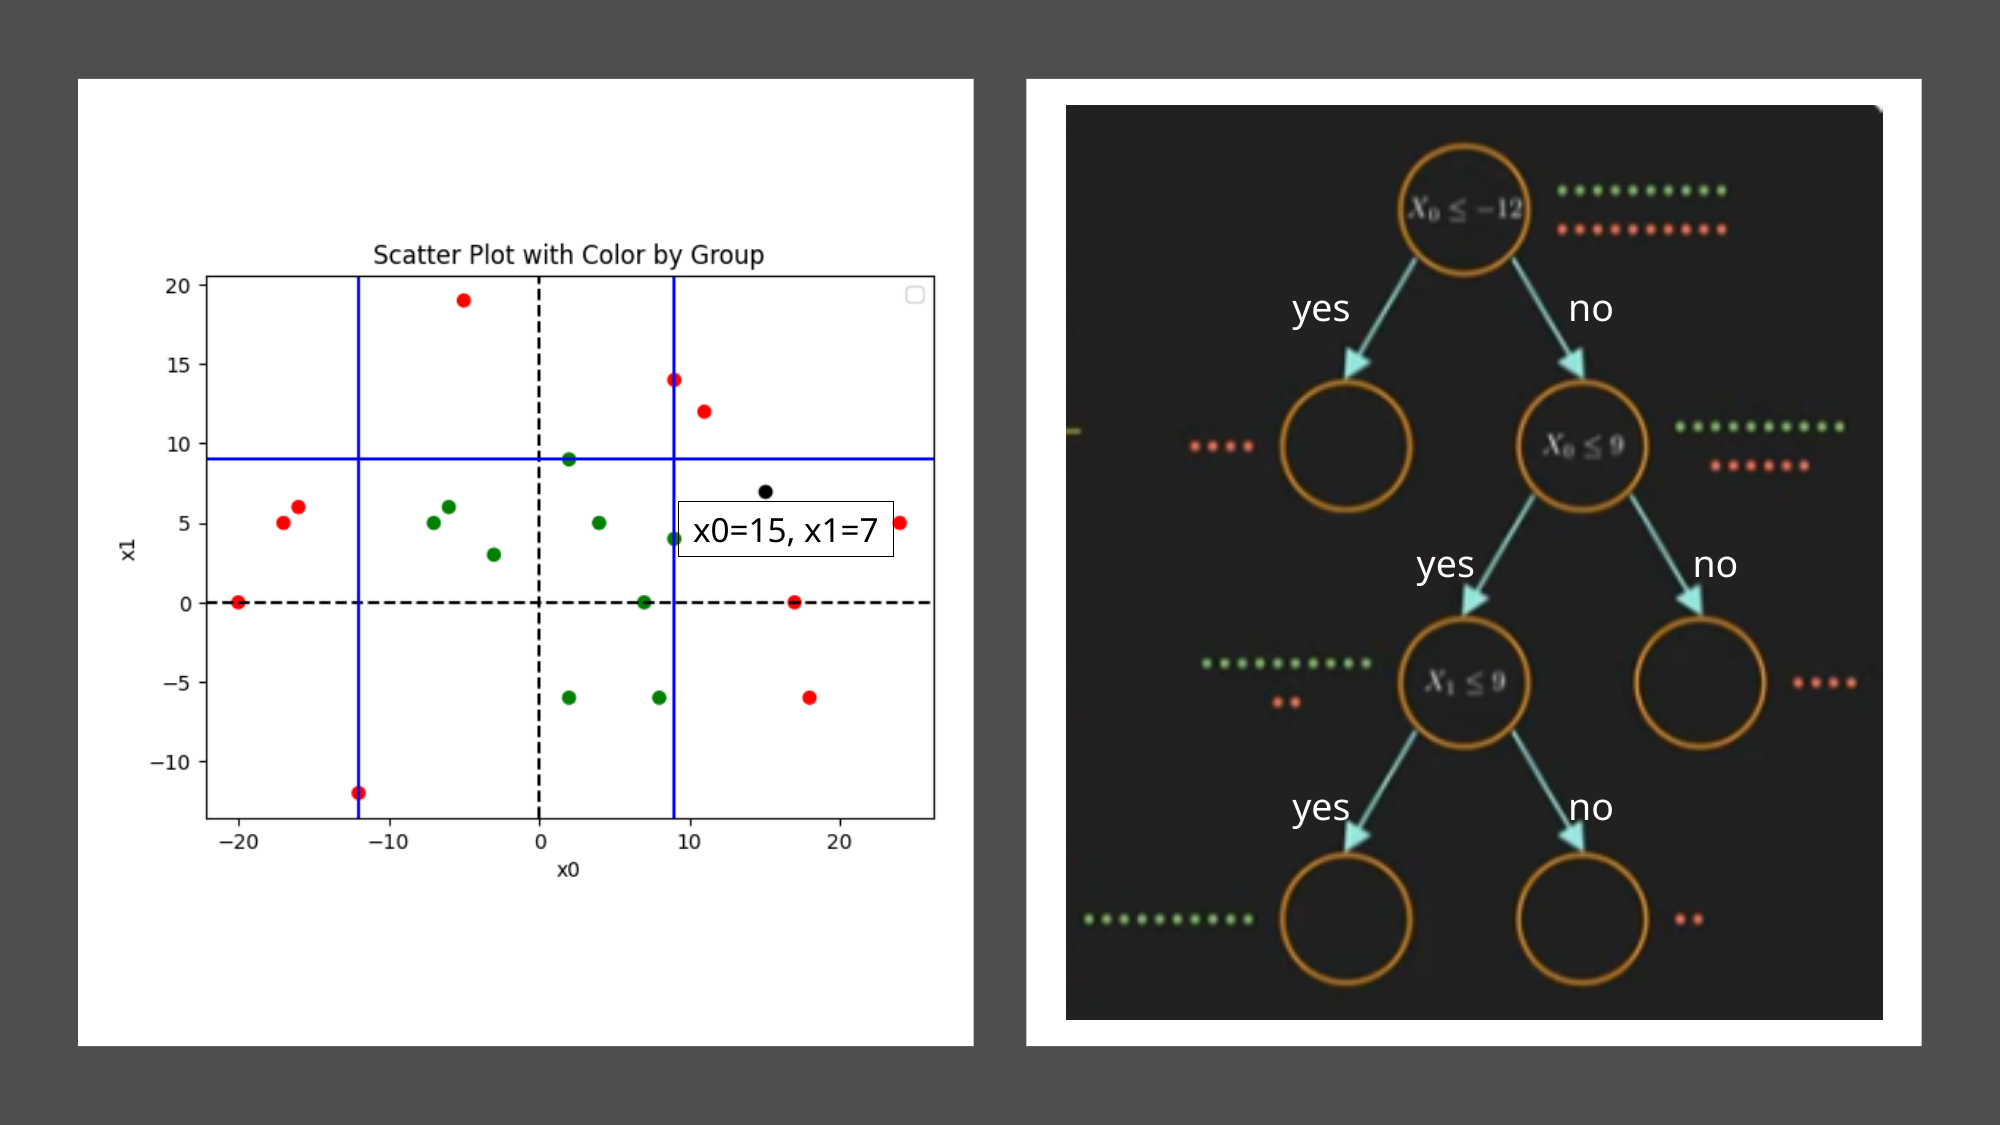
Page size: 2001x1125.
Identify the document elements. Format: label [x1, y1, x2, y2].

text_box [1025, 77, 1923, 1048]
text_box [0, 0, 2000, 1125]
picture [1065, 104, 1883, 1020]
picture [104, 228, 948, 897]
text_box [77, 77, 975, 1048]
